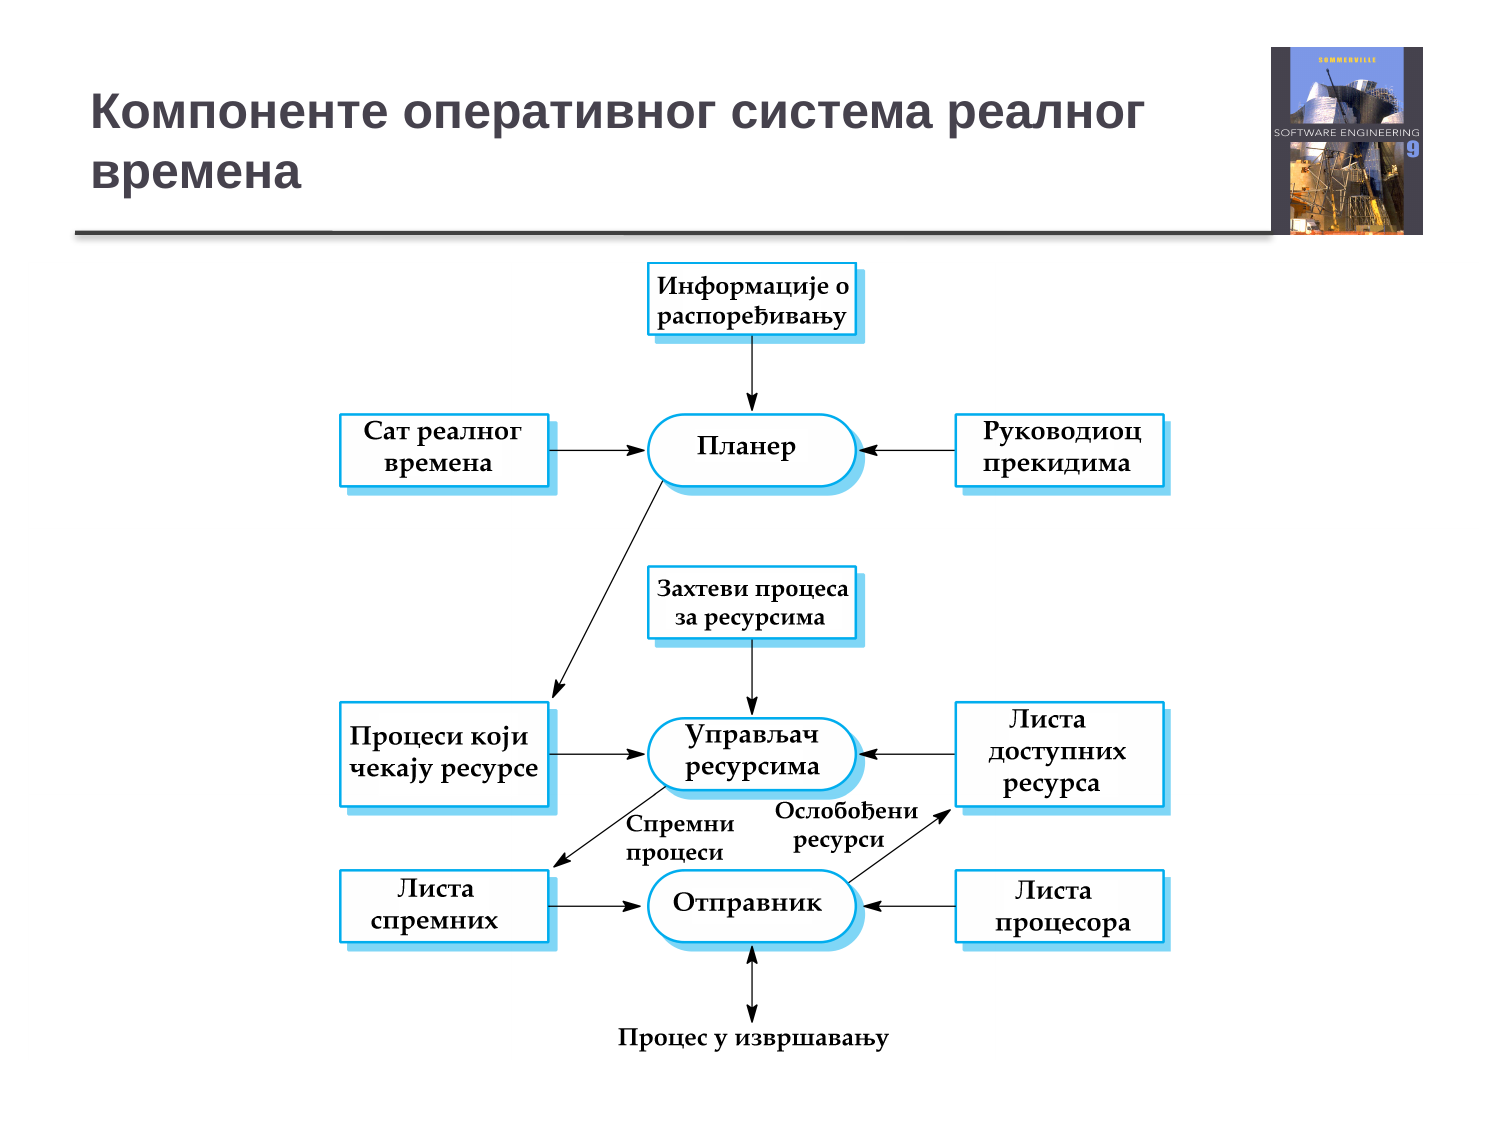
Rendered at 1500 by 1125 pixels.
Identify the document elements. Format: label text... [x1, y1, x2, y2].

title Компоненте оперативног система реалног времена [74, 44, 1272, 233]
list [28, 262, 1479, 1060]
picture [1272, 47, 1423, 235]
